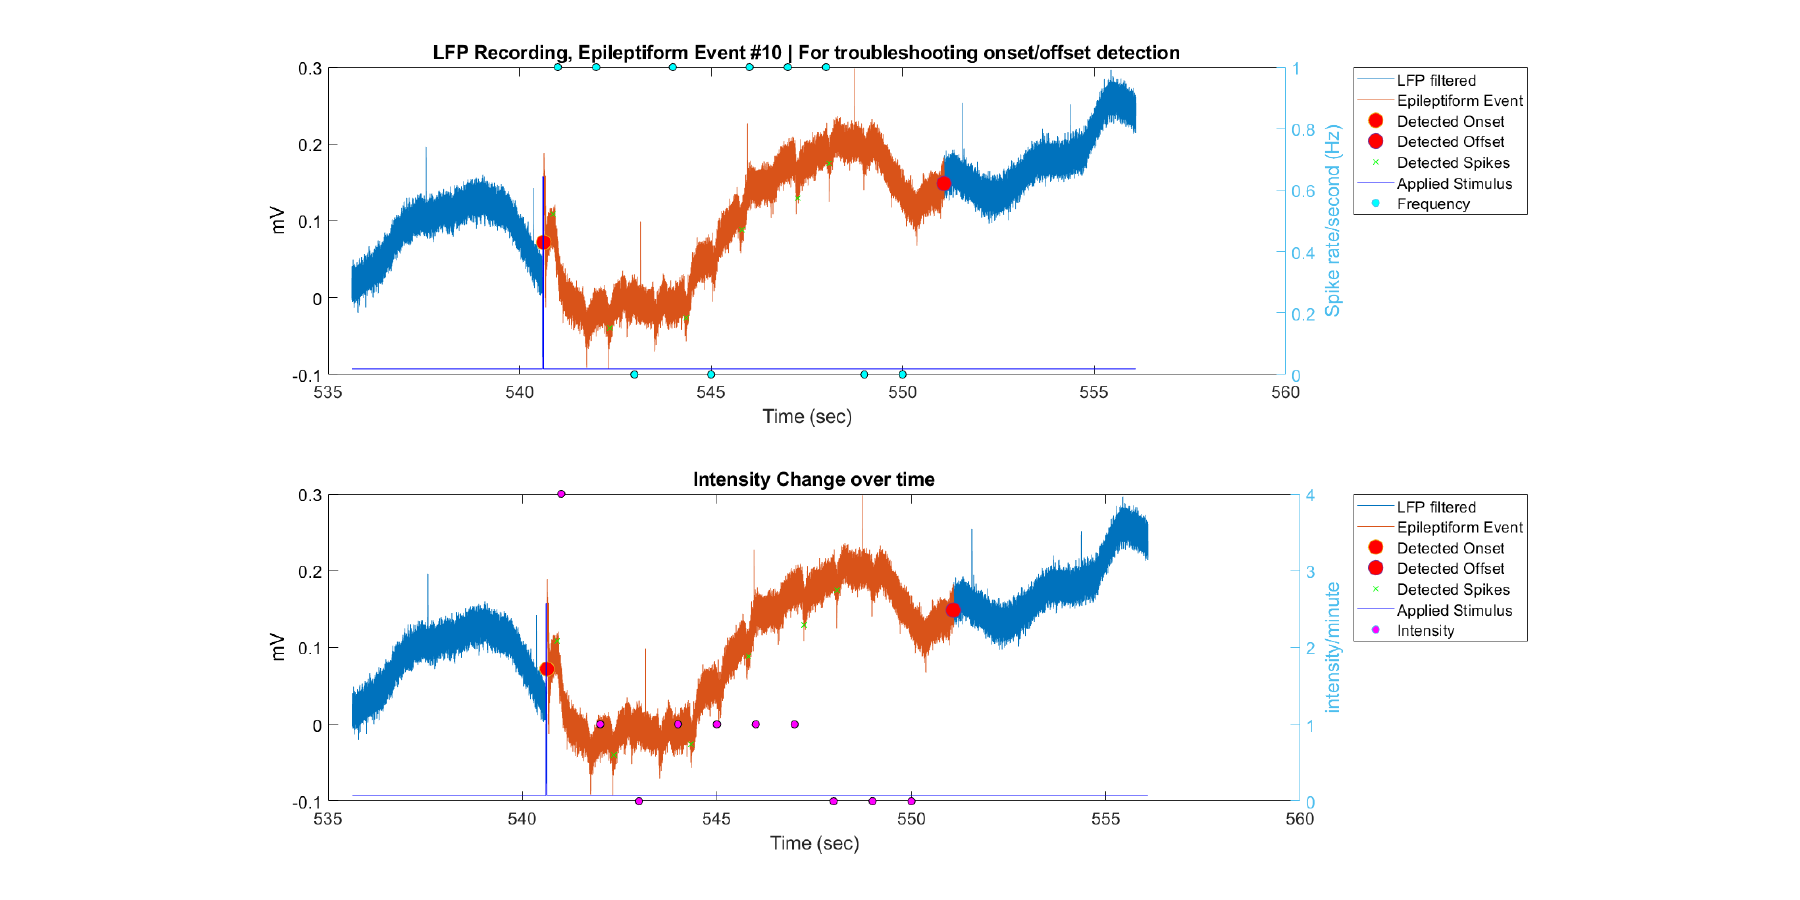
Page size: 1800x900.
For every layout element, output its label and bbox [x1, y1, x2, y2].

picture [126, 0, 1674, 900]
